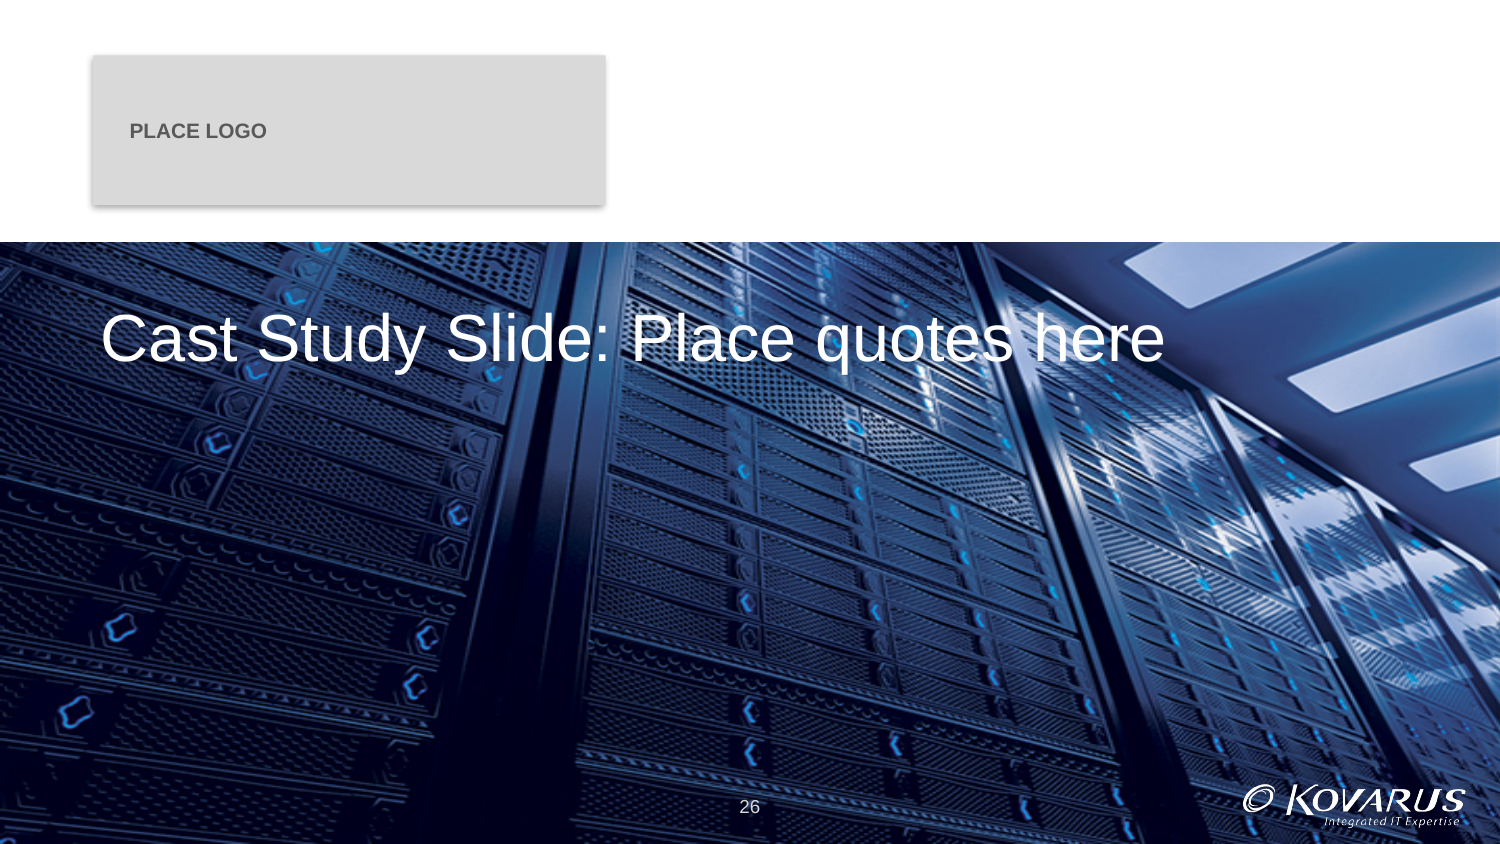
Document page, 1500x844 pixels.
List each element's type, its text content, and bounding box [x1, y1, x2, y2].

list Cast Study Slide: Place quotes here [93, 287, 1417, 769]
picture [0, 242, 1500, 844]
text_box [92, 55, 606, 206]
text_box PLACE LOGO [114, 110, 516, 150]
